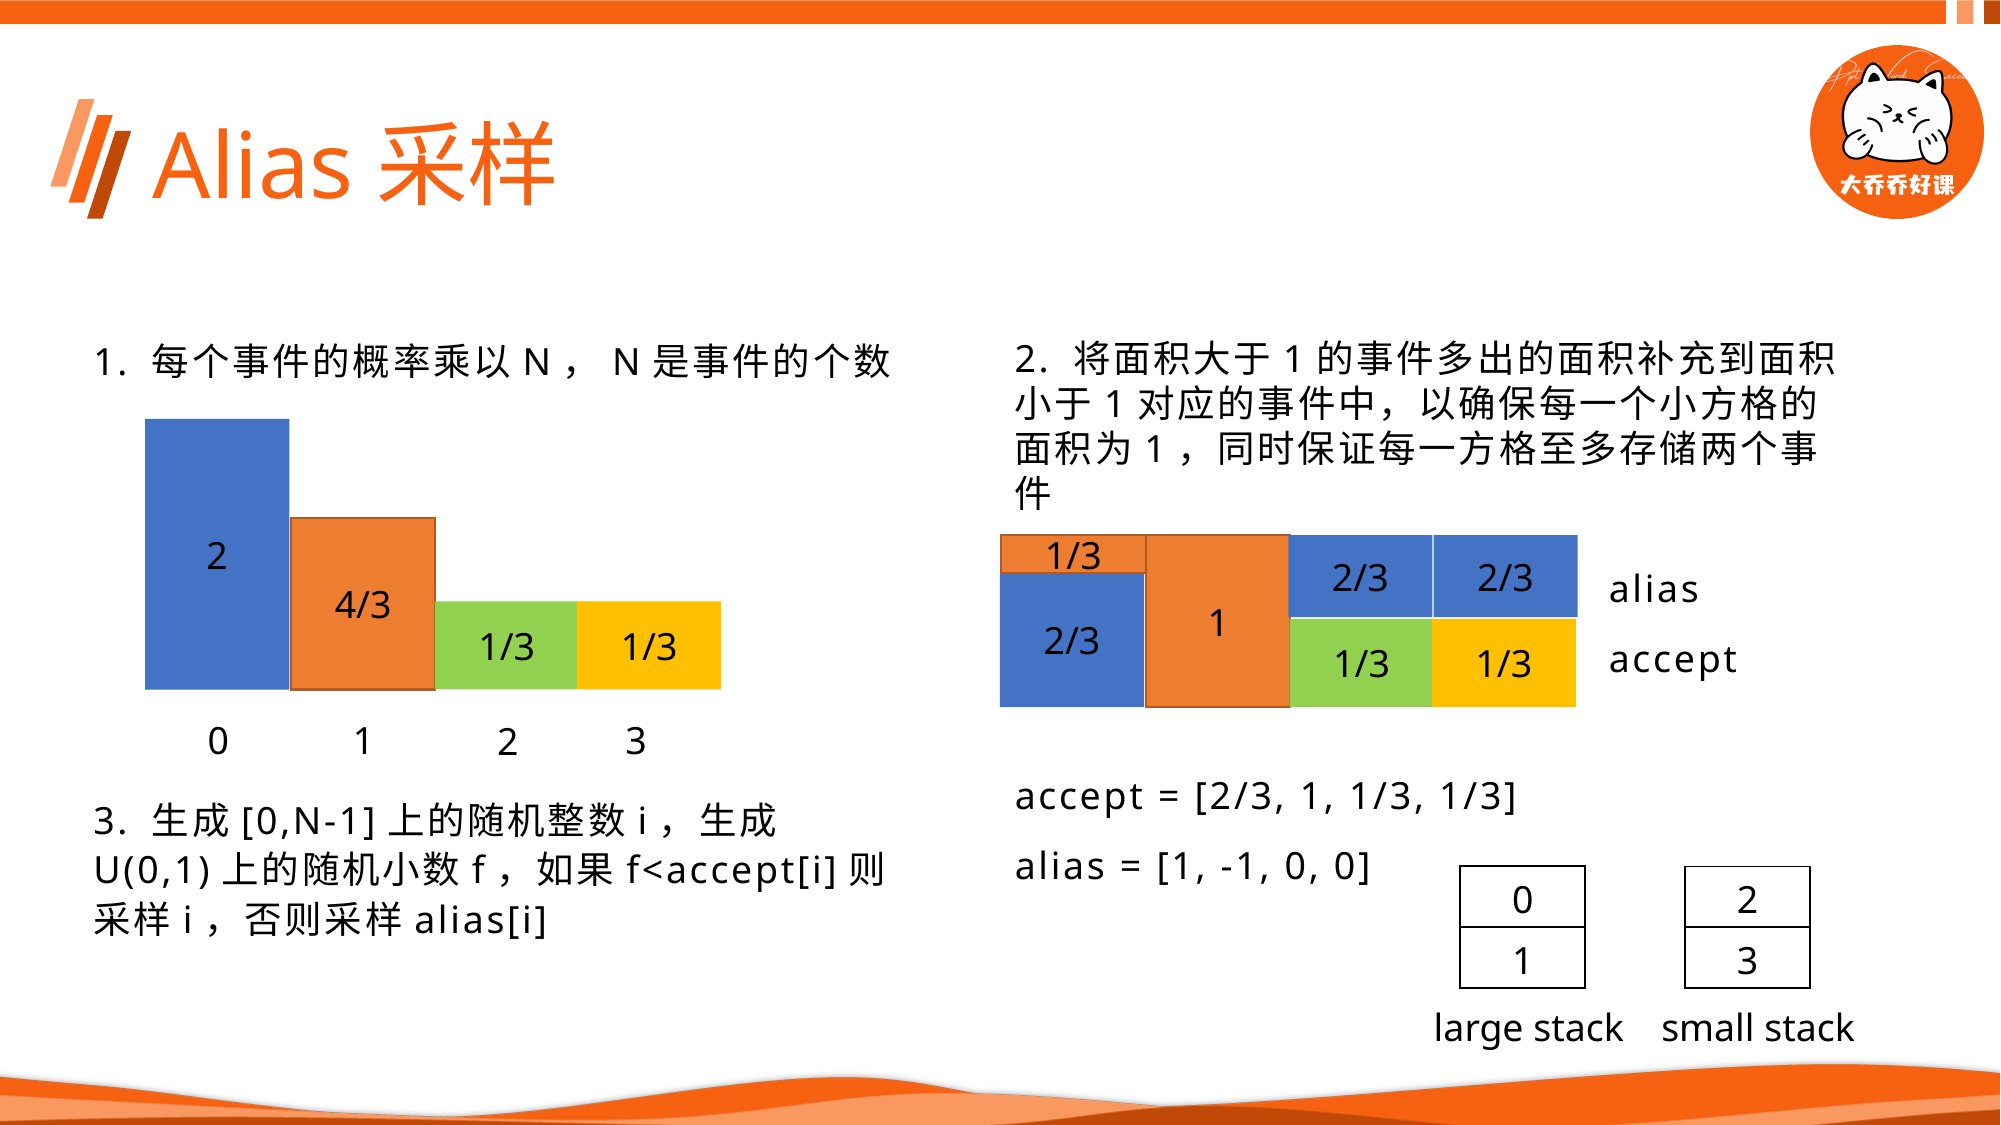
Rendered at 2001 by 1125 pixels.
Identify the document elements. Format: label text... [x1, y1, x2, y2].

text_box 1/3 [1289, 618, 1431, 708]
text_box 4/3 [290, 517, 436, 691]
table_header 0 [1461, 867, 1584, 926]
picture [0, 1053, 2000, 1125]
table_cell 1 [1461, 928, 1584, 987]
text_box 2/3 [1287, 534, 1432, 618]
picture [1849, 45, 1984, 219]
text_box alias accept [1594, 552, 1763, 688]
text_box 2/3 [1432, 534, 1579, 618]
text_box 1/3 [434, 600, 576, 691]
table_header 2 [1686, 867, 1809, 926]
text_box 1/3 [1000, 534, 1147, 574]
title Alias采样 [137, 59, 1863, 278]
text_box 0 [192, 705, 242, 770]
text_box 2. 将面积大于1的事件多出的面积补充到面积小于1对应的事件中，以确保每一个小方格的面积为1，同时保证每一方格至多存储两个事件 [999, 327, 1870, 523]
text_box 3. 生成[0,N-1]上的随机整数i，生成U(0,1)上的随机小数f，如果f<accept[i]则采样i，否则采样alias[i] [78, 784, 906, 949]
text_box 2 [482, 706, 532, 771]
text_box large stack [1419, 996, 1639, 1057]
text_box 1. 每个事件的概率乘以N，N是事件的个数 [78, 325, 906, 400]
text_box 1/3 [576, 600, 722, 691]
text_box 1 [338, 705, 388, 770]
text_box 2/3 [999, 572, 1145, 708]
text_box 3 [610, 705, 660, 770]
table_cell 3 [1686, 928, 1809, 987]
text_box small stack [1646, 996, 1870, 1057]
text_box 2 [144, 418, 290, 691]
text_box 1/3 [1431, 618, 1577, 708]
text_box 1 [1145, 534, 1289, 708]
text_box accept = [2/3, 1, 1/3, 1/3] alias = [1, -1, 0, 0] [999, 759, 1828, 895]
